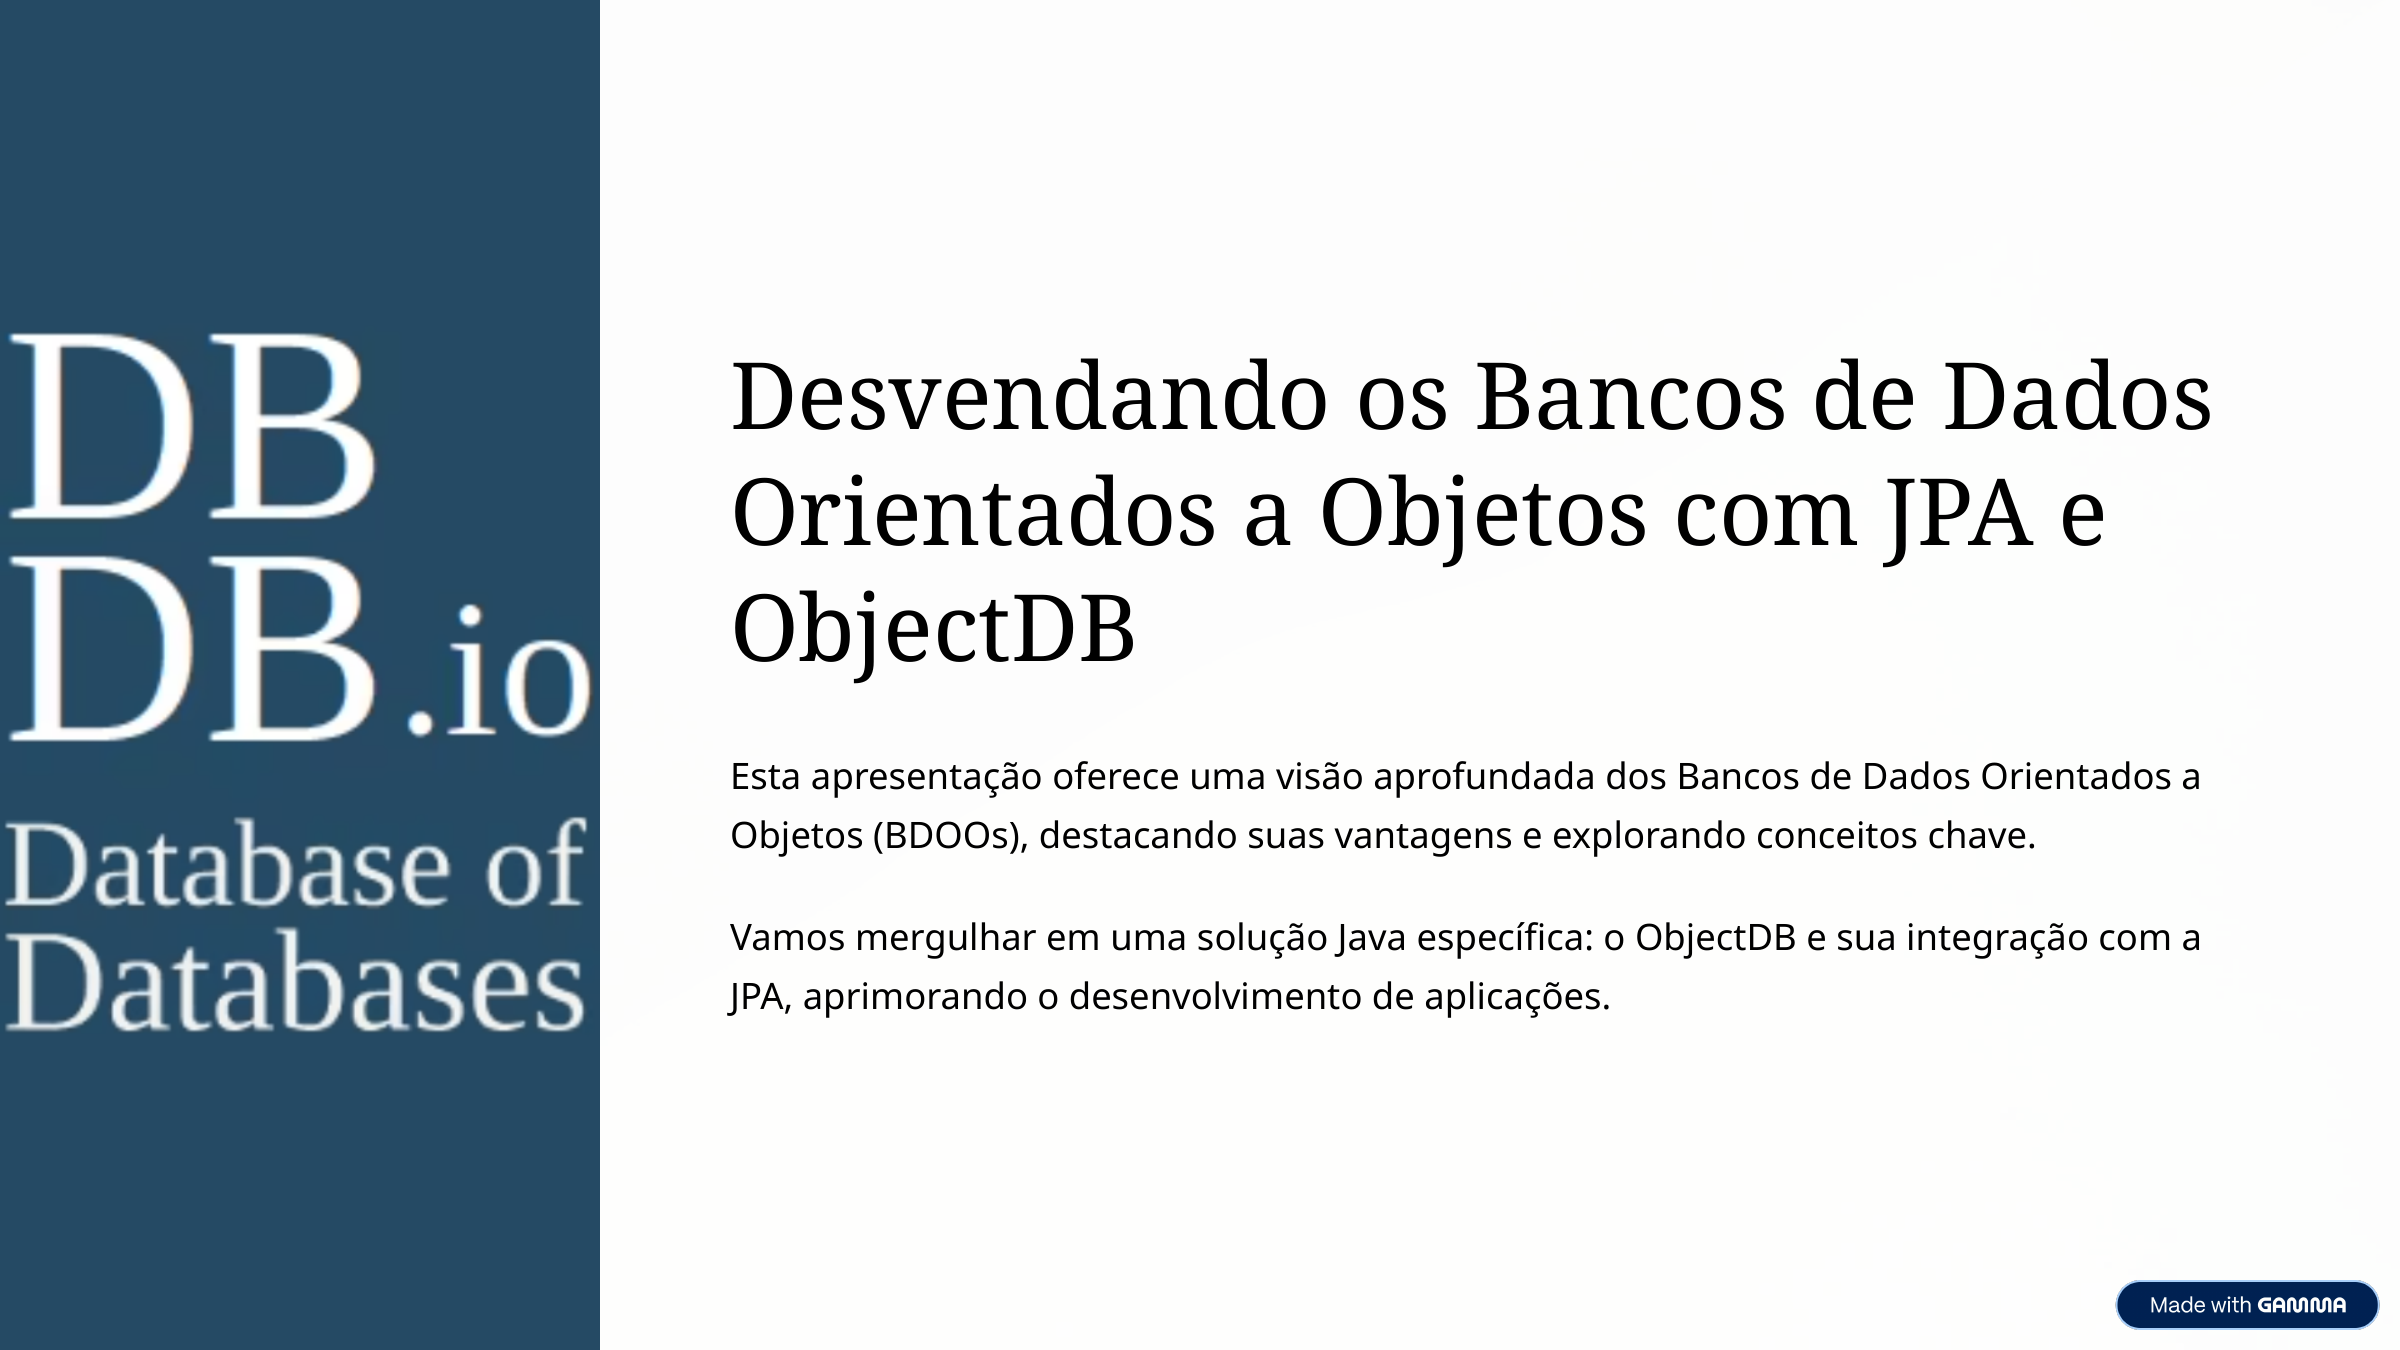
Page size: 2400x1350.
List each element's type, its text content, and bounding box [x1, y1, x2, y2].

text_box Vamos mergulhar em uma solução Java específica: o ObjectDB e sua integração com a JPA, aprimorando o desenvolvimento de aplicações. [730, 898, 2270, 1018]
picture [2106, 1271, 2389, 1339]
text_box Esta apresentação oferece uma visão aprofundada dos Bancos de Dados Orientados a Objetos (BDOOs), destacando suas vantagens e explorando conceitos chave. [730, 737, 2270, 857]
picture [0, 0, 600, 1350]
text_box Desvendando os Bancos de Dados Orientados a Objetos com JPA e ObjectDB [730, 332, 2270, 682]
